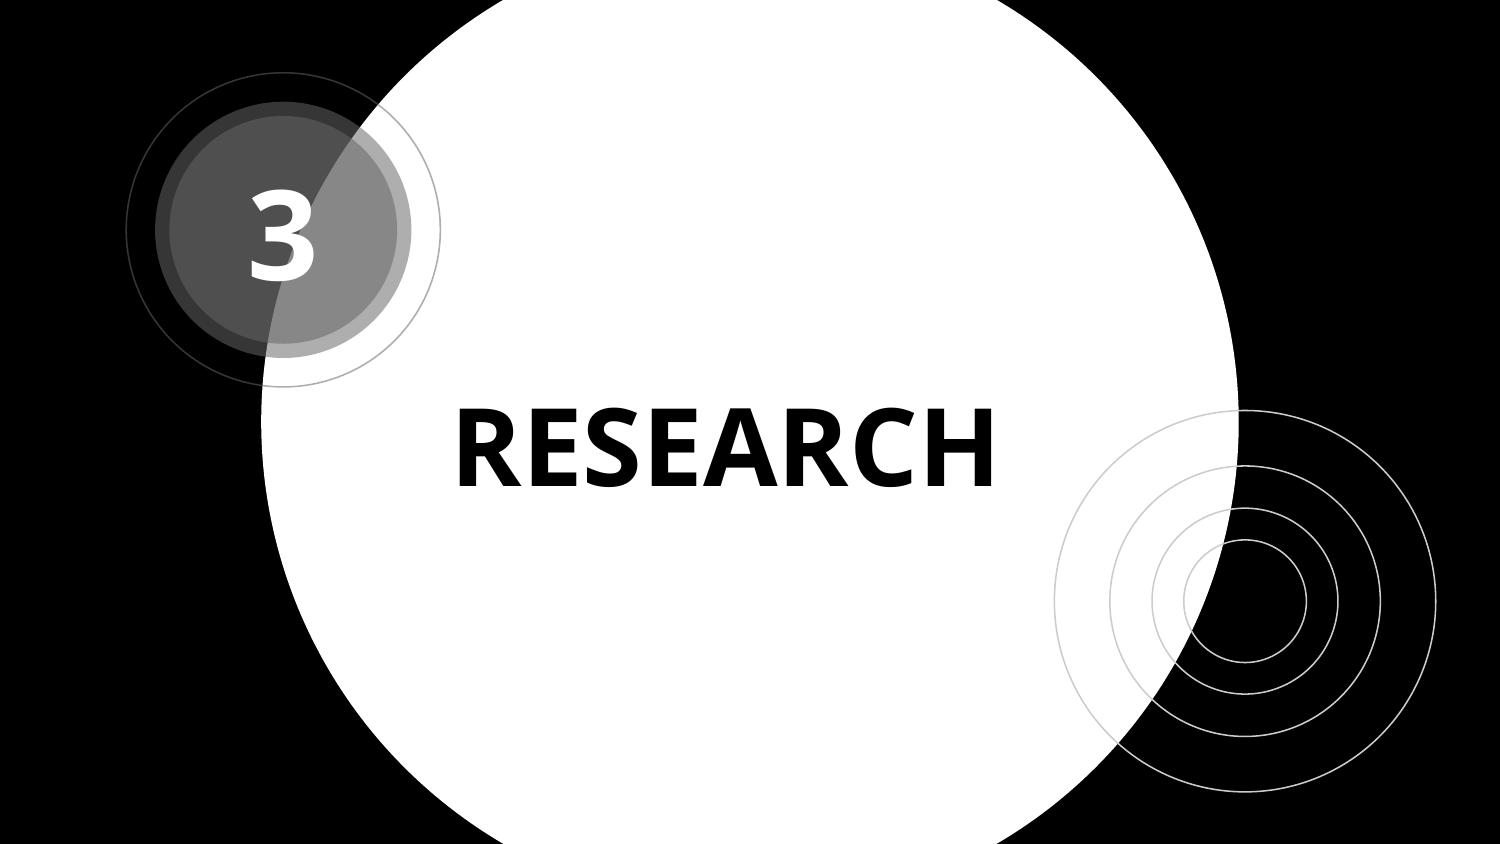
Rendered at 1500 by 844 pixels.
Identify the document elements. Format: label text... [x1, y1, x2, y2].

title RESEARCH [283, 366, 1168, 524]
text_box 3 [169, 116, 398, 345]
